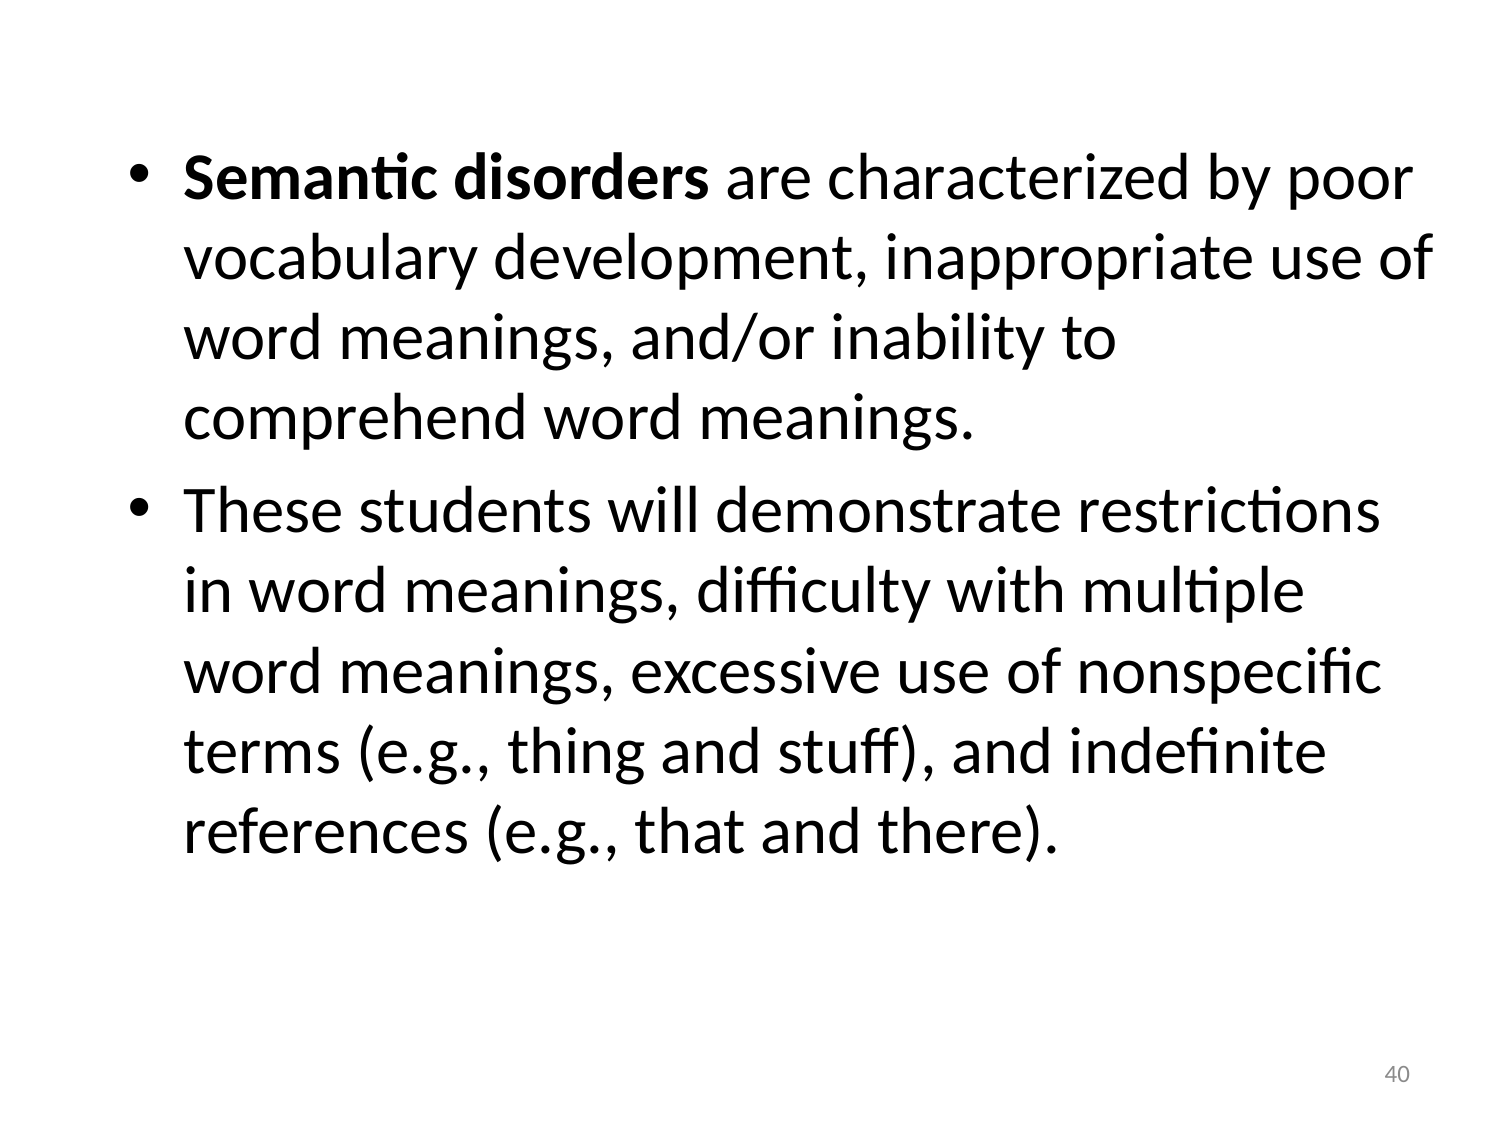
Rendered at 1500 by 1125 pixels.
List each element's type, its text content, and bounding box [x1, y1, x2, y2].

list Semantic disorders are characterized by poor vocabulary development, inappropriate use of word meanings, and/or inability to comprehend word meanings. These students will demonstrate restrictions in word meanings, difficulty with multiple word meanings, excessive use of nonspecific terms (e.g., thing and stuff), and indefinite references (e.g., that and there). [112, 125, 1450, 1088]
slide_number 40 [1074, 1042, 1425, 1103]
